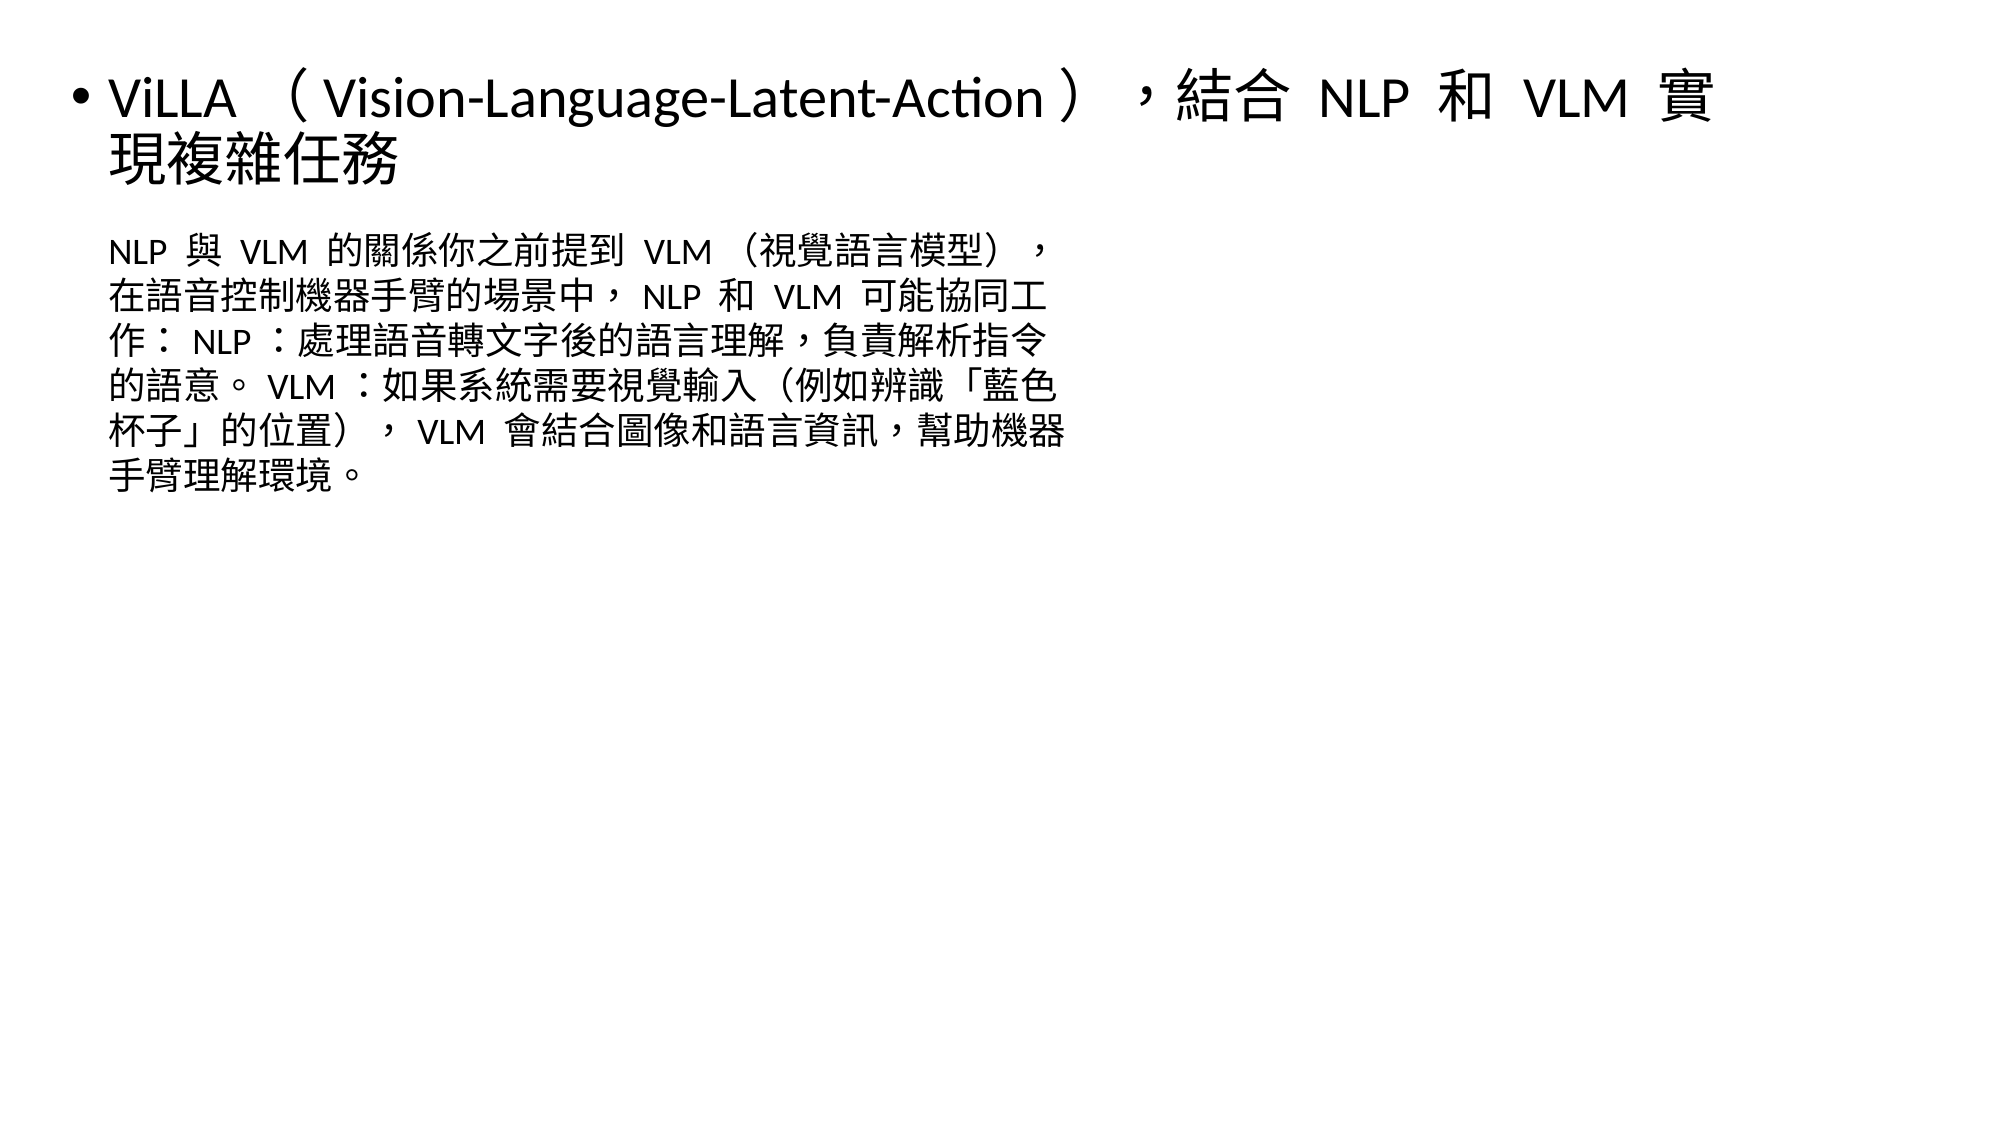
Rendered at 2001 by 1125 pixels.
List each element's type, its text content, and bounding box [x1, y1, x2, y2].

text_box NLP 與 VLM 的關係你之前提到 VLM（視覺語言模型），在語音控制機器手臂的場景中，NLP 和 VLM 可能協同工作：NLP：處理語音轉文字後的語言理解，負責解析指令的語意。VLM：如果系統需要視覺輸入（例如辨識「藍色杯子」的位置），VLM 會結合圖像和語言資訊，幫助機器手臂理解環境。 [93, 219, 1094, 505]
text_box ViLLA（Vision-Language-Latent-Action），結合 NLP 和 VLM 實現複雜任務 [55, 59, 1781, 774]
